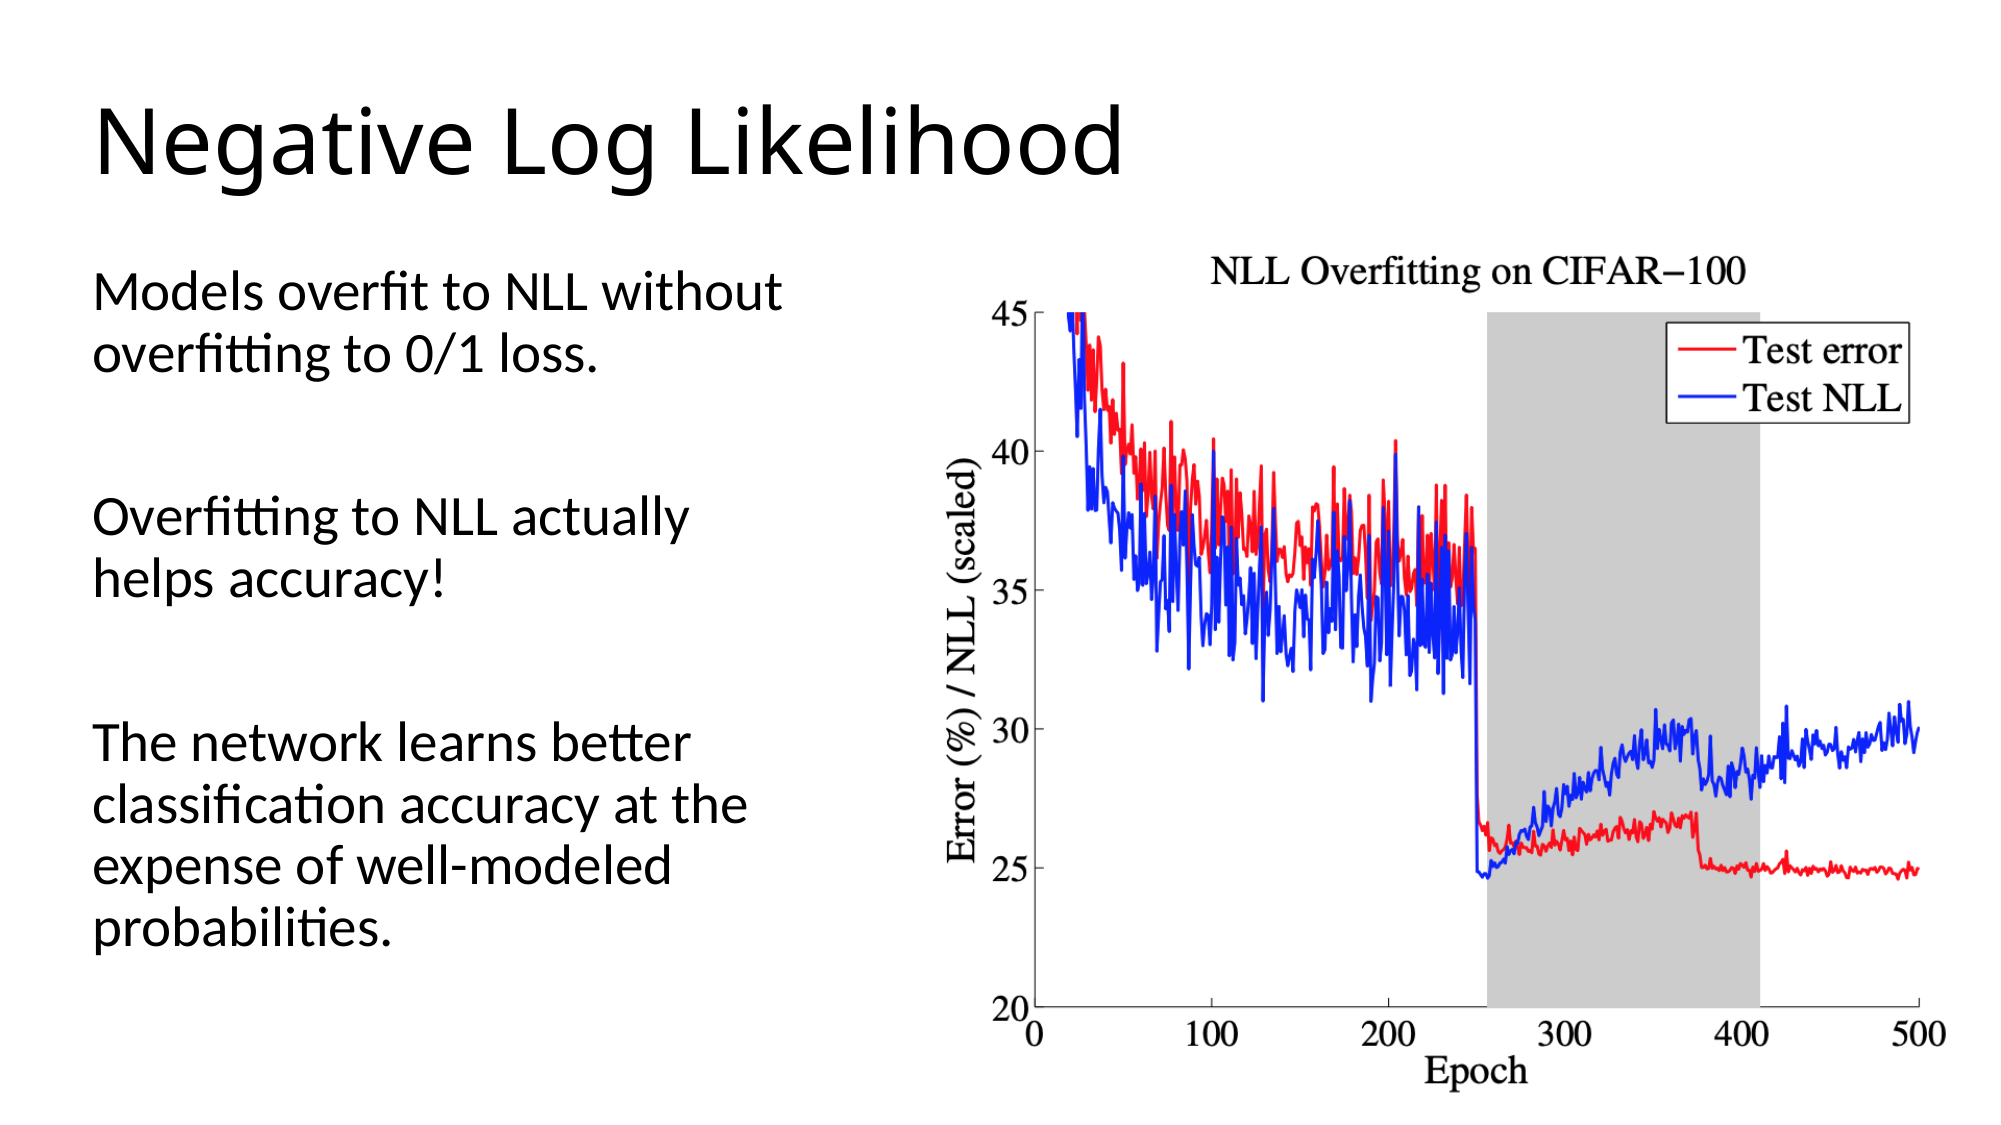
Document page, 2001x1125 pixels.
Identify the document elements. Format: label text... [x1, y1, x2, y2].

list Models overfit to NLL without overfitting to 0/1 loss. Overfitting to NLL actually helps accuracy! The network learns better classification accuracy at the expense of well-modeled probabilities. [77, 253, 829, 968]
picture [897, 233, 2000, 1125]
title Negative Log Likelihood [77, 36, 1803, 254]
